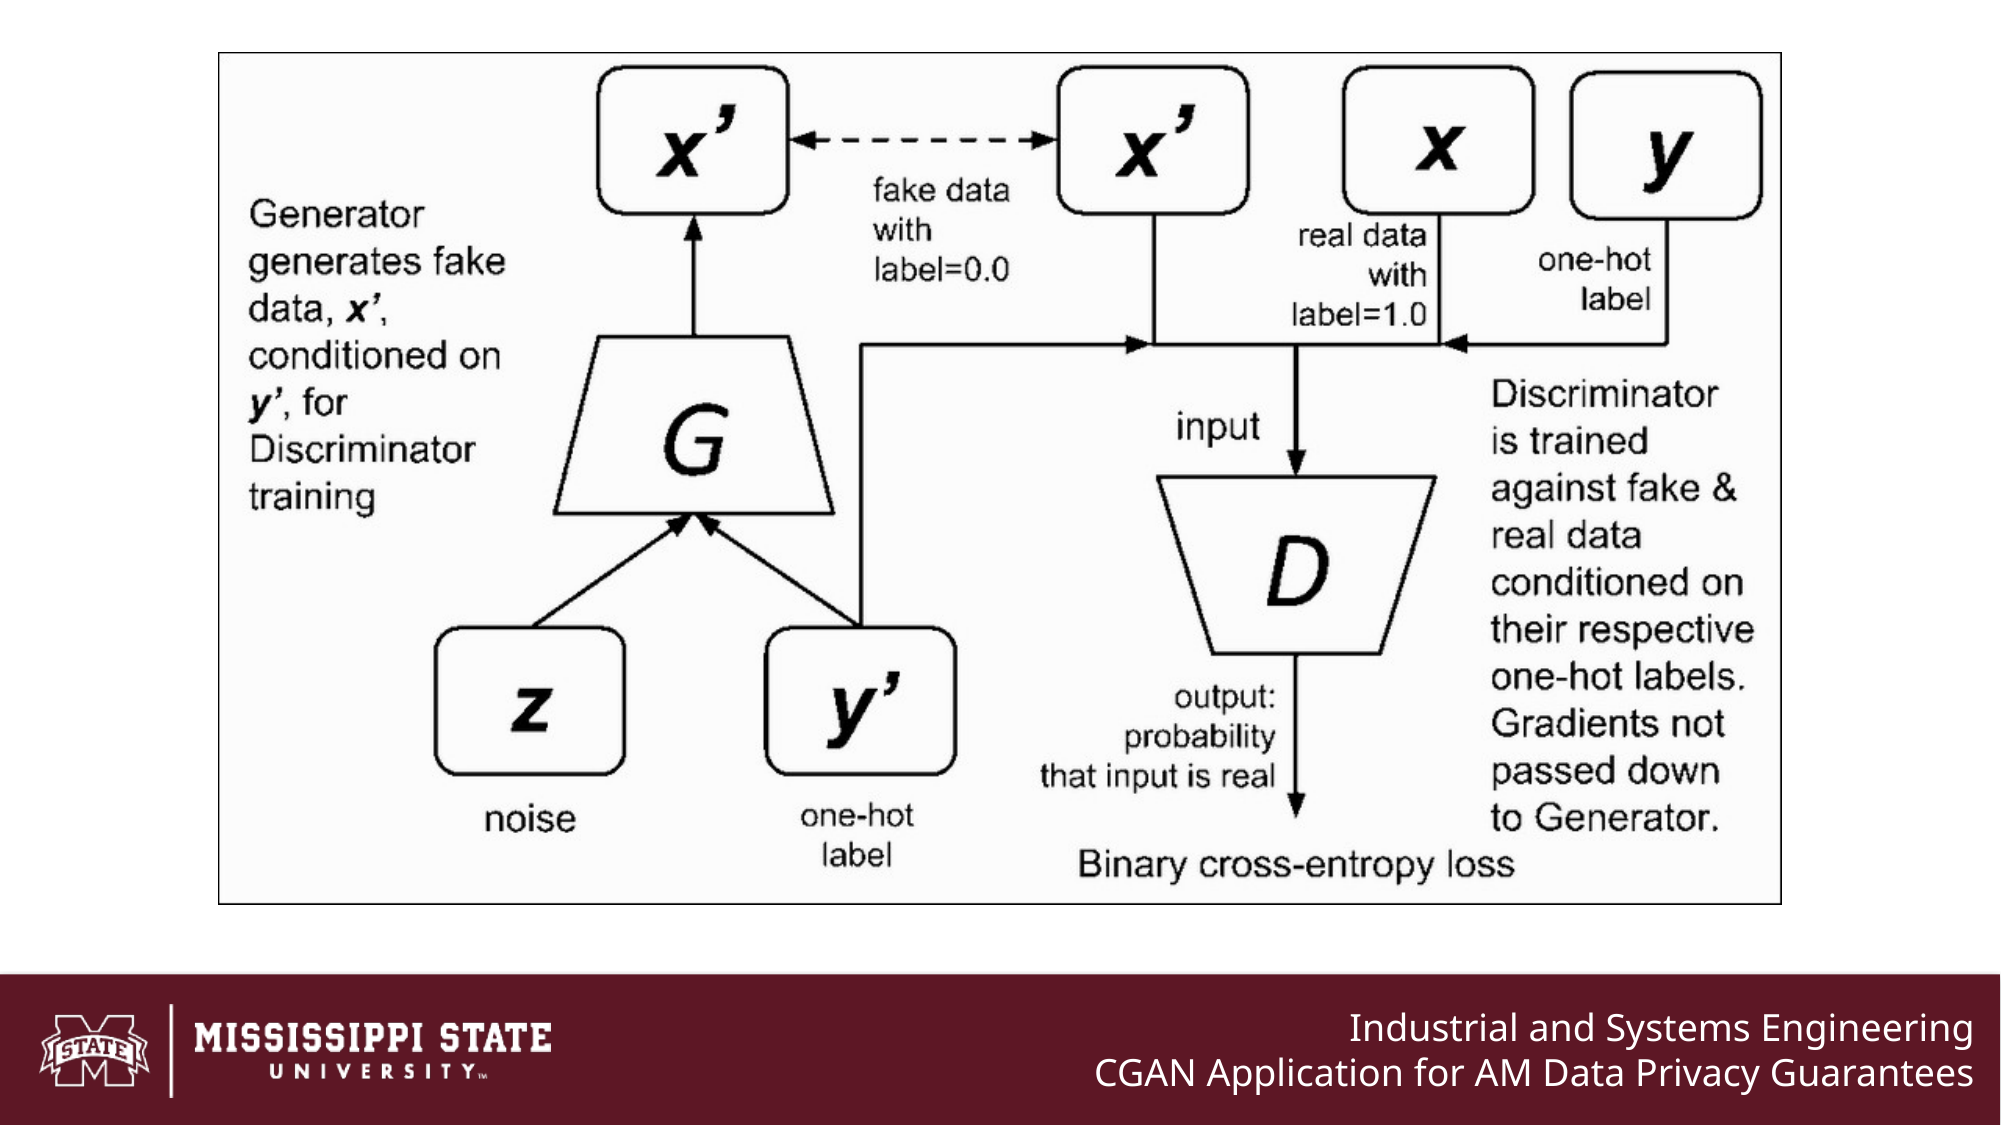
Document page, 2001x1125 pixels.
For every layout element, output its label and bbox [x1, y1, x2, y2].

picture [39, 1004, 551, 1098]
picture [218, 52, 1782, 905]
